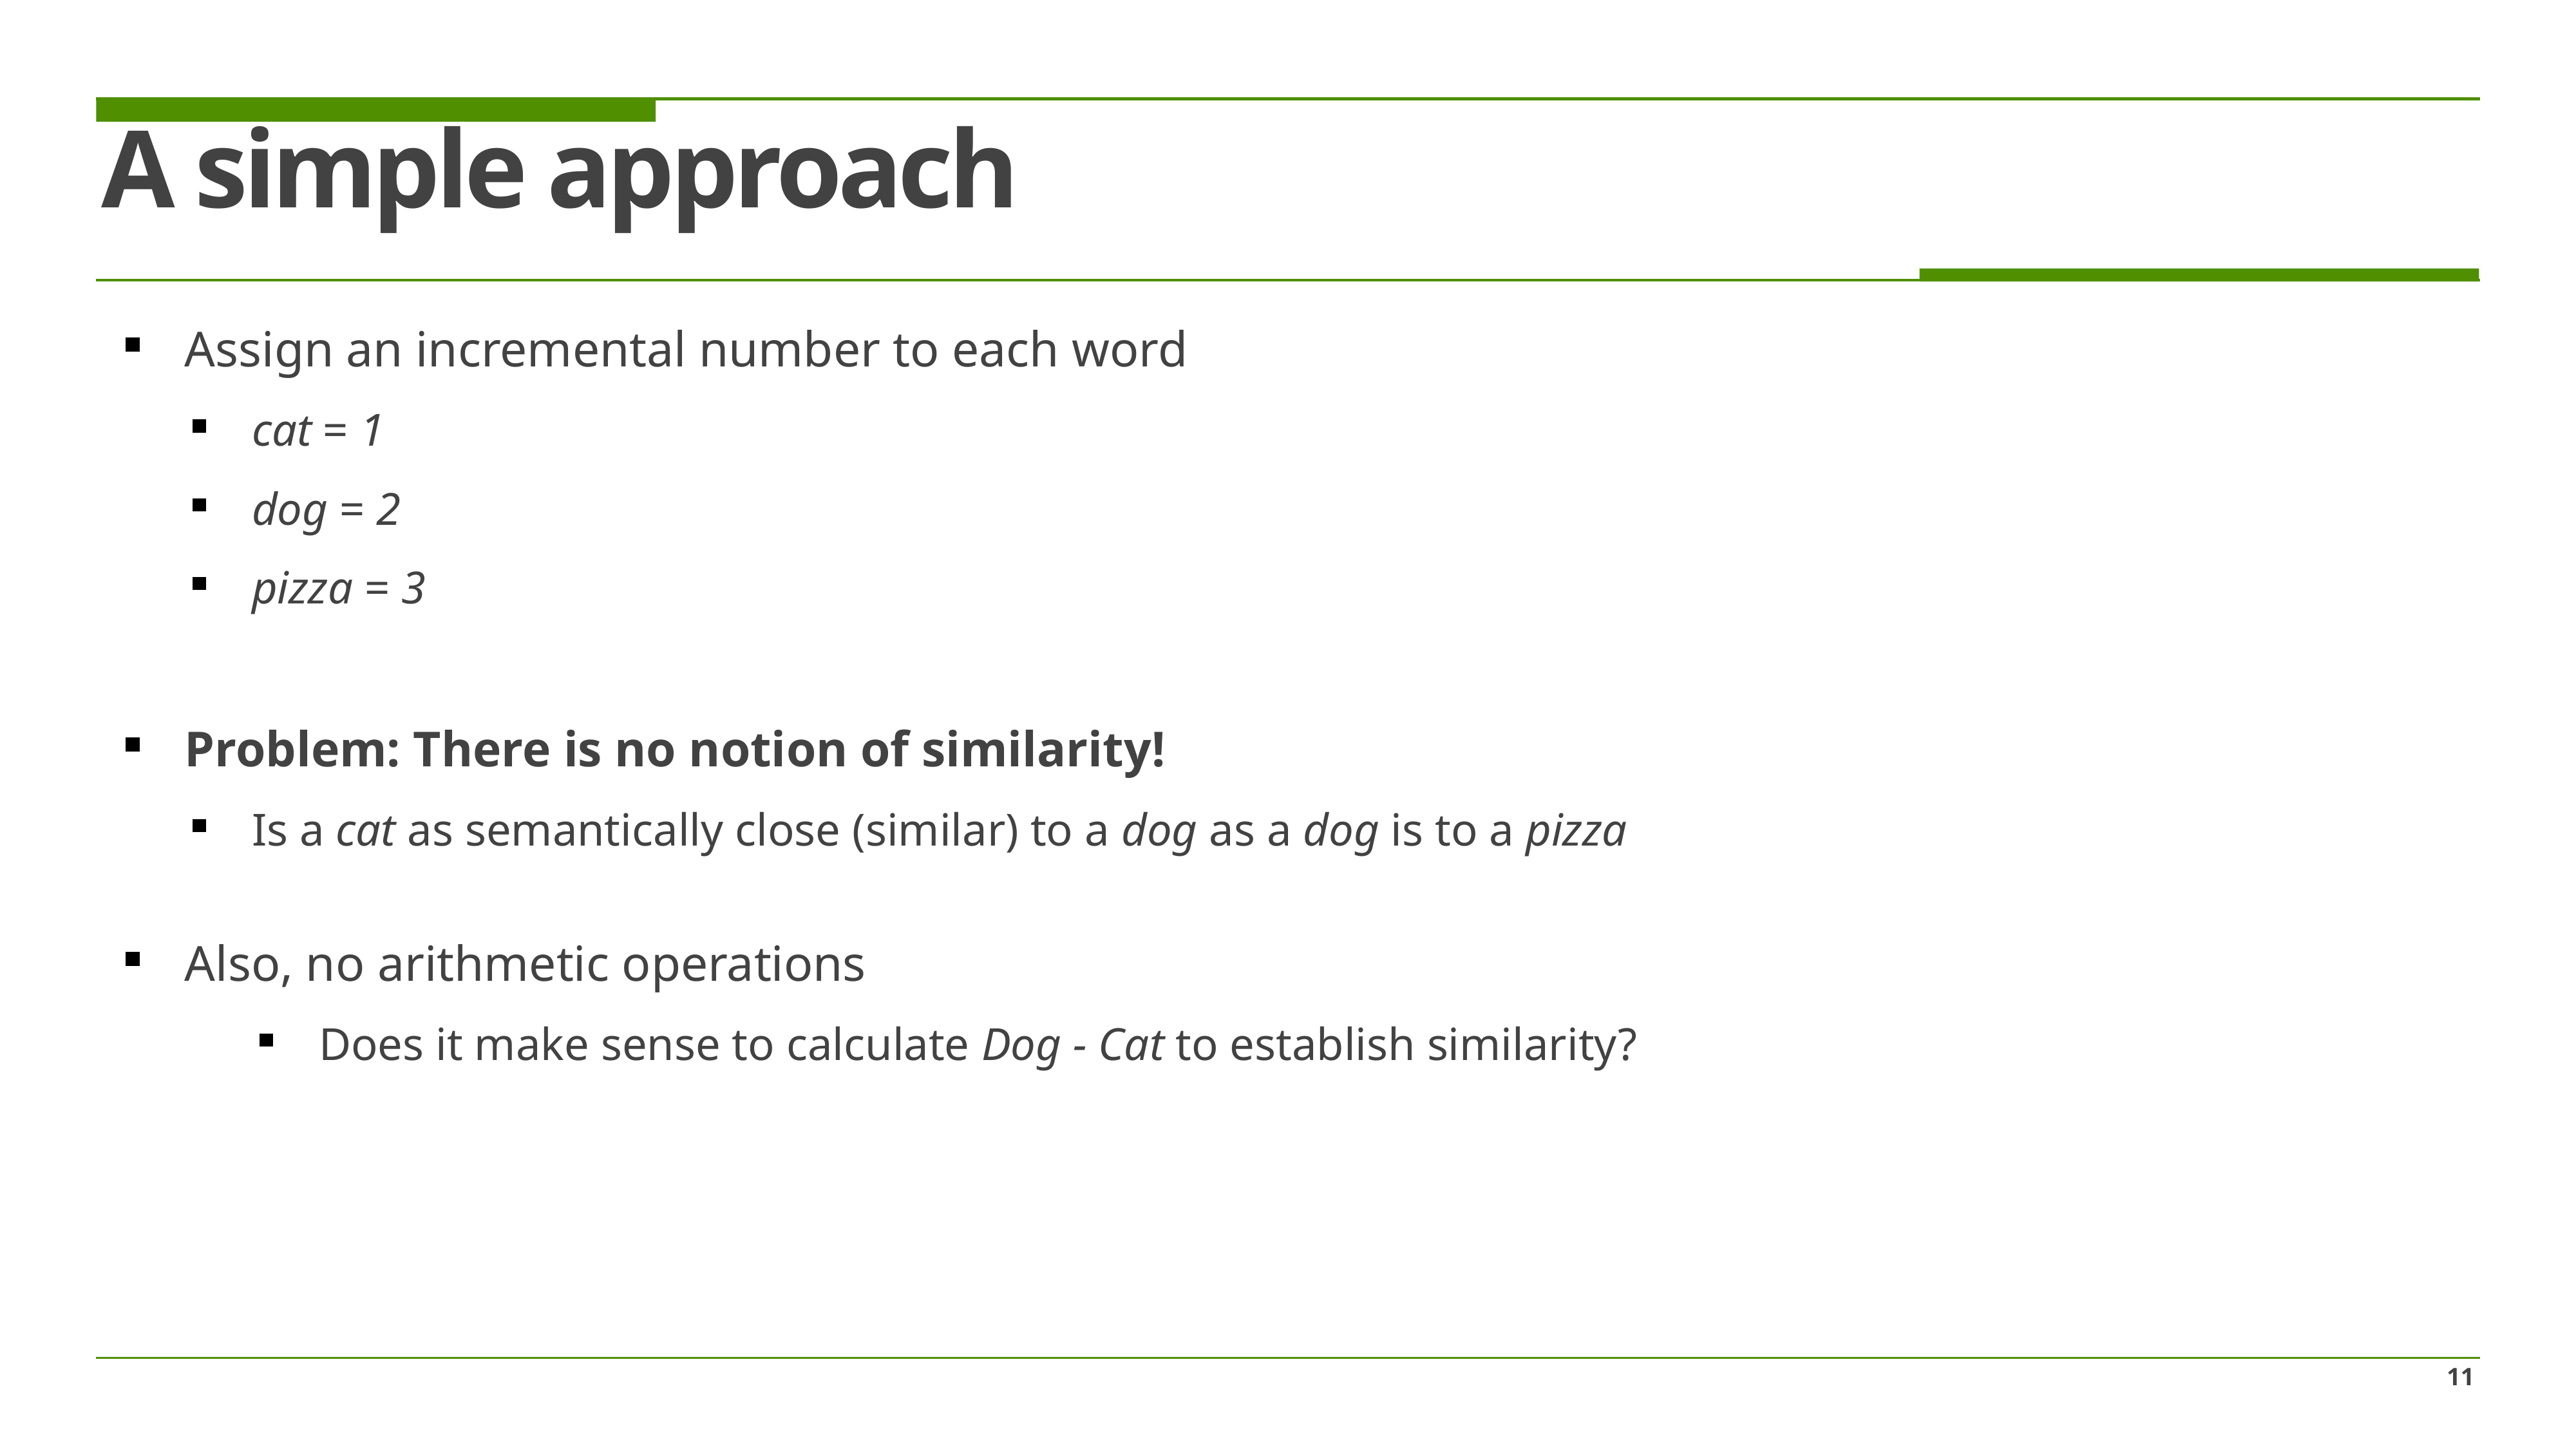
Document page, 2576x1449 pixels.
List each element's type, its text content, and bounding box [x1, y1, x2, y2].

picture [126, 337, 140, 352]
title A simple approach [95, 120, 2481, 259]
picture [126, 952, 140, 966]
picture [193, 819, 206, 832]
picture [193, 419, 206, 433]
slide_number 11 [2325, 1358, 2481, 1400]
list Assign an incremental number to each word cat = 1 dog = 2 pizza = 3 Problem: There is no notion of similarity! Is a cat as semantically close (similar) to a dog as a dog is to a pizza Also, no arithmetic operations Does it make sense to calculate Dog - Cat to establish similarity? [120, 333, 2456, 1321]
picture [193, 498, 206, 511]
picture [126, 737, 140, 752]
picture [260, 1034, 273, 1046]
picture [193, 577, 206, 590]
